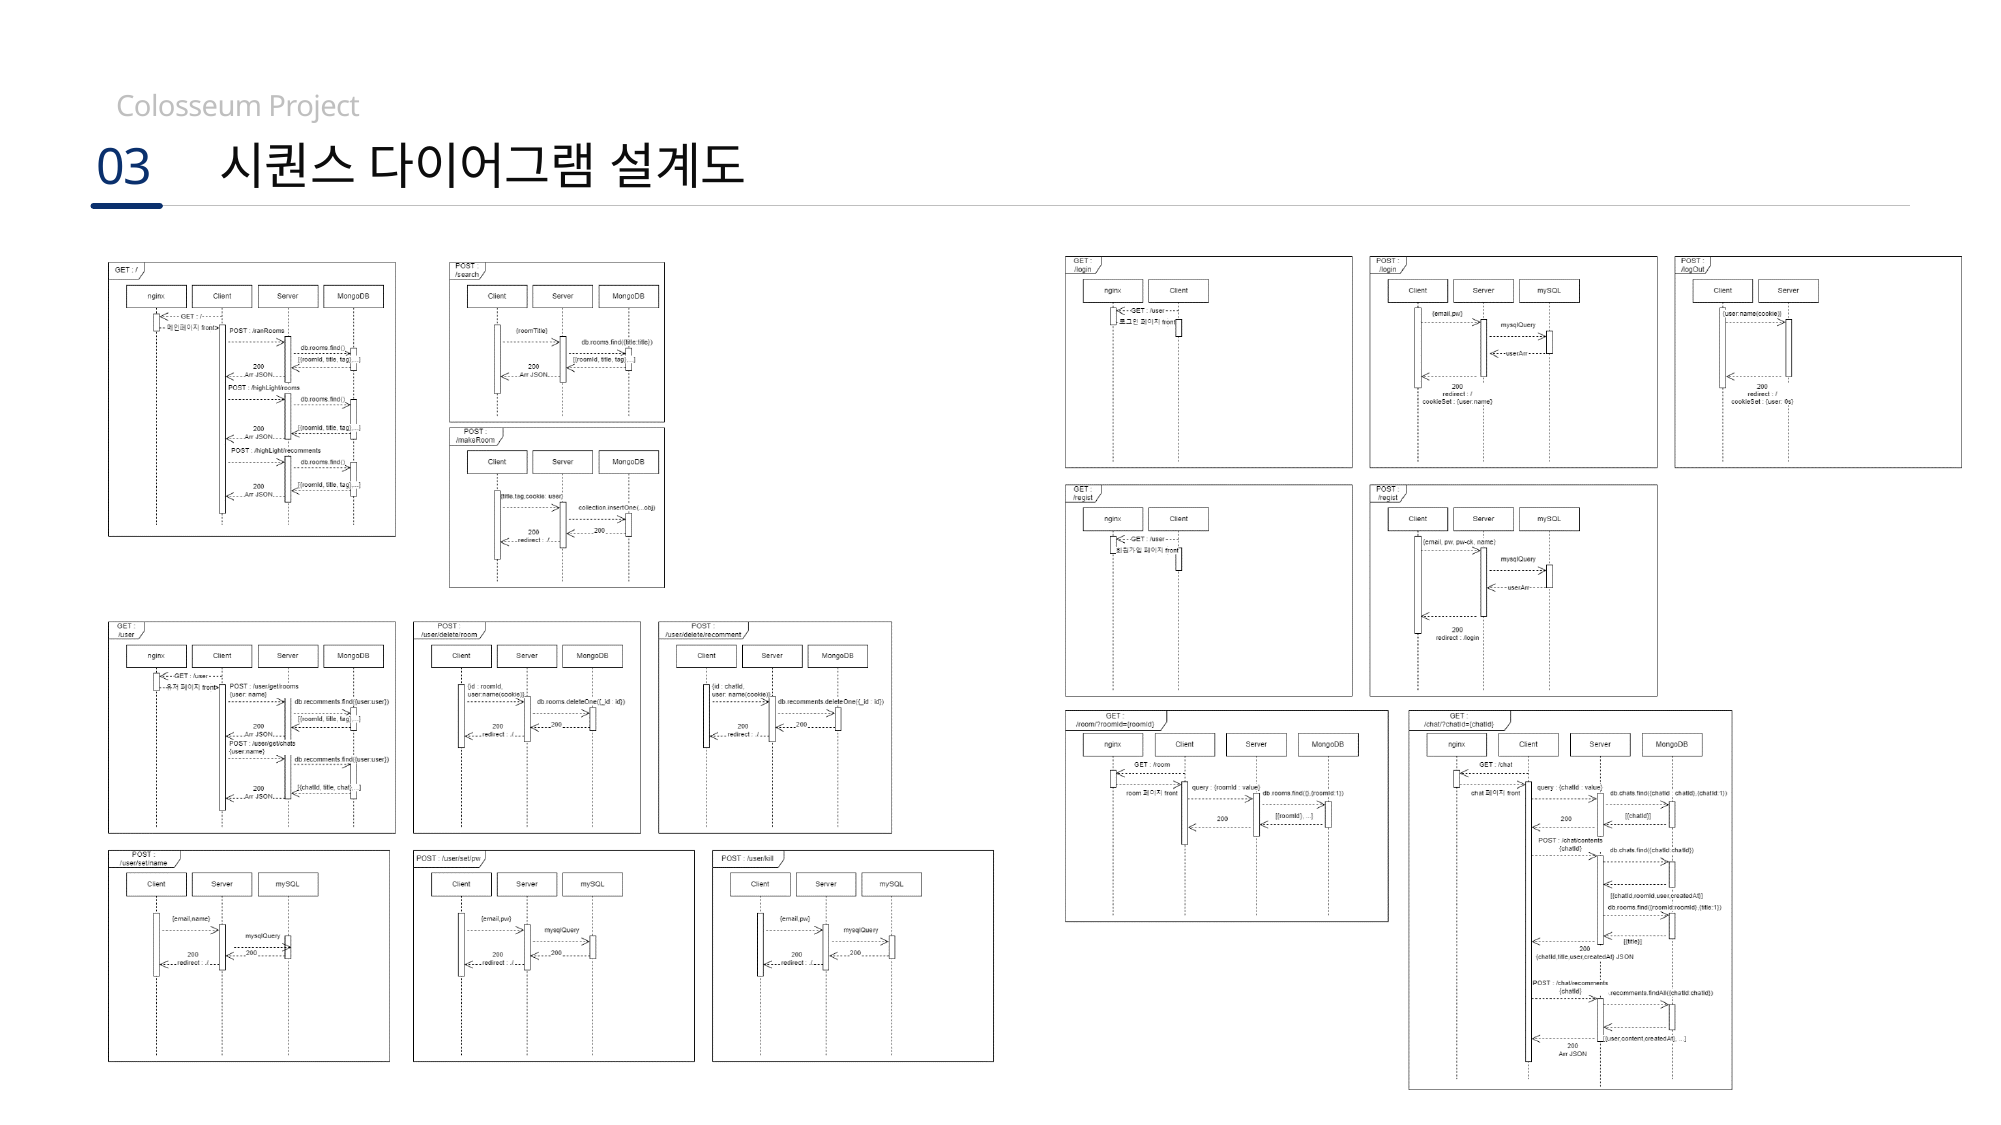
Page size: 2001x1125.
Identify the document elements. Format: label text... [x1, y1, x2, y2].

text_box Colosseum Project [115, 87, 361, 123]
picture [107, 256, 1962, 1090]
text_box 시퀀스 다이어그램 설계도 [219, 134, 747, 195]
text_box 03 [96, 134, 153, 195]
